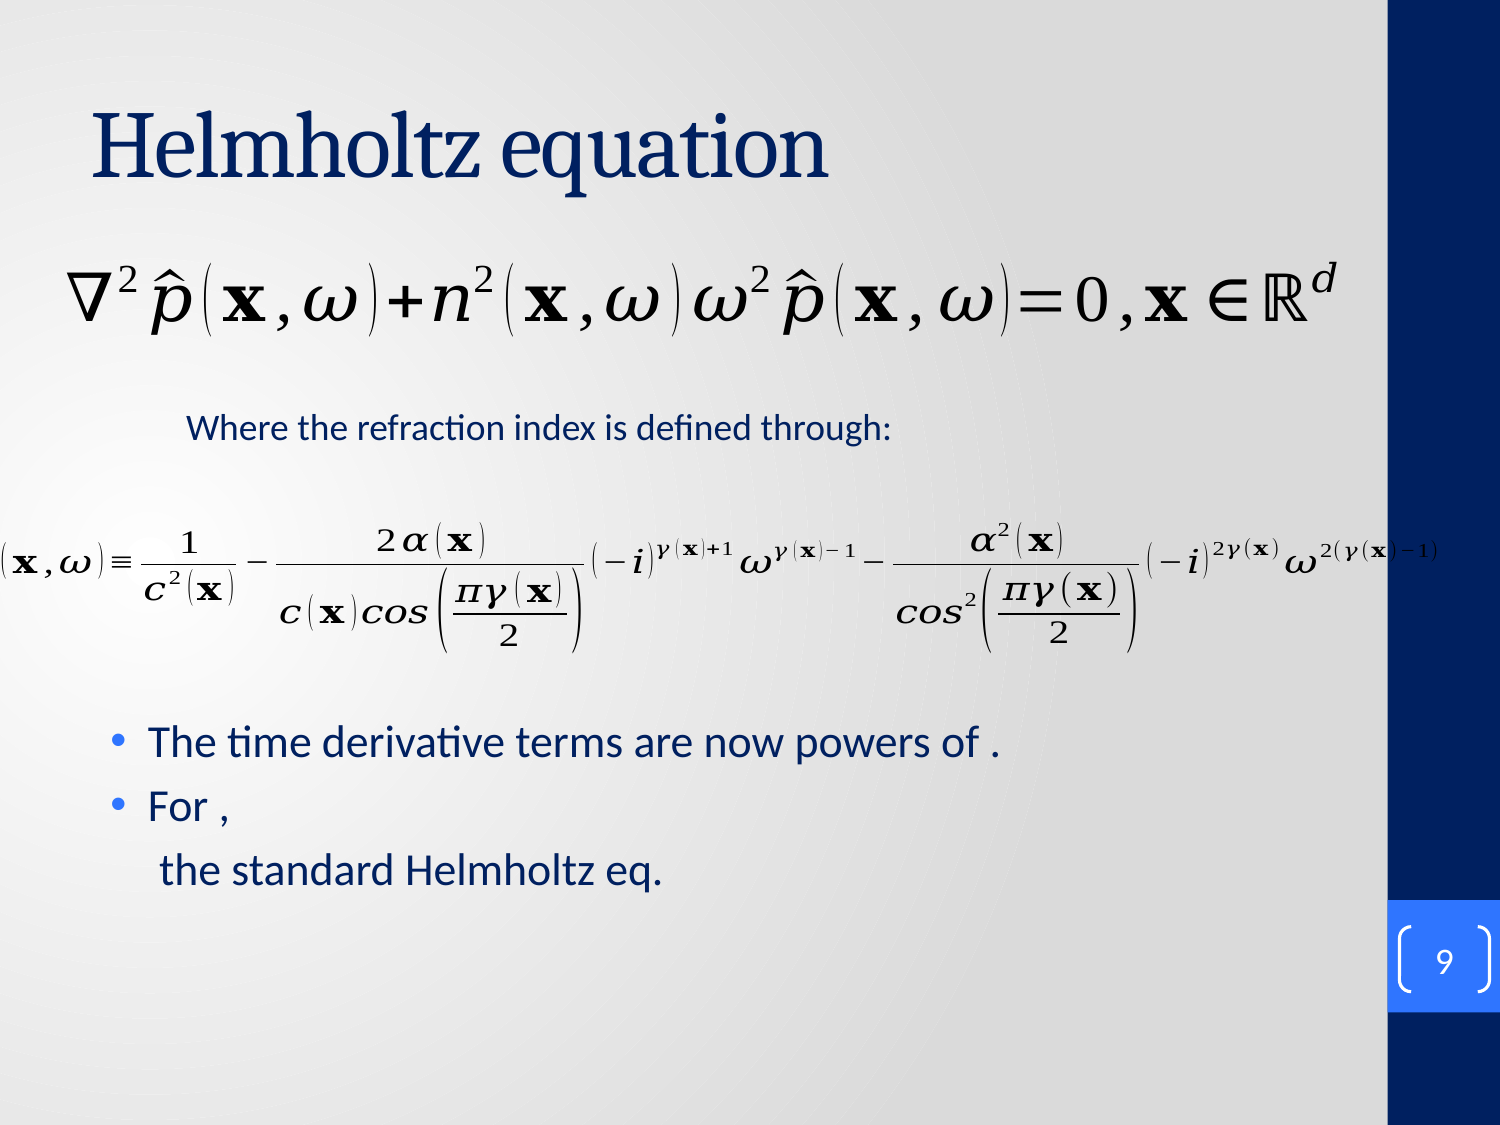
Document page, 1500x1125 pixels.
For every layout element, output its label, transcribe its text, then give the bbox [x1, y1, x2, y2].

title Helmholtz equation [75, 45, 1325, 233]
slide_number 9 [1397, 925, 1492, 994]
